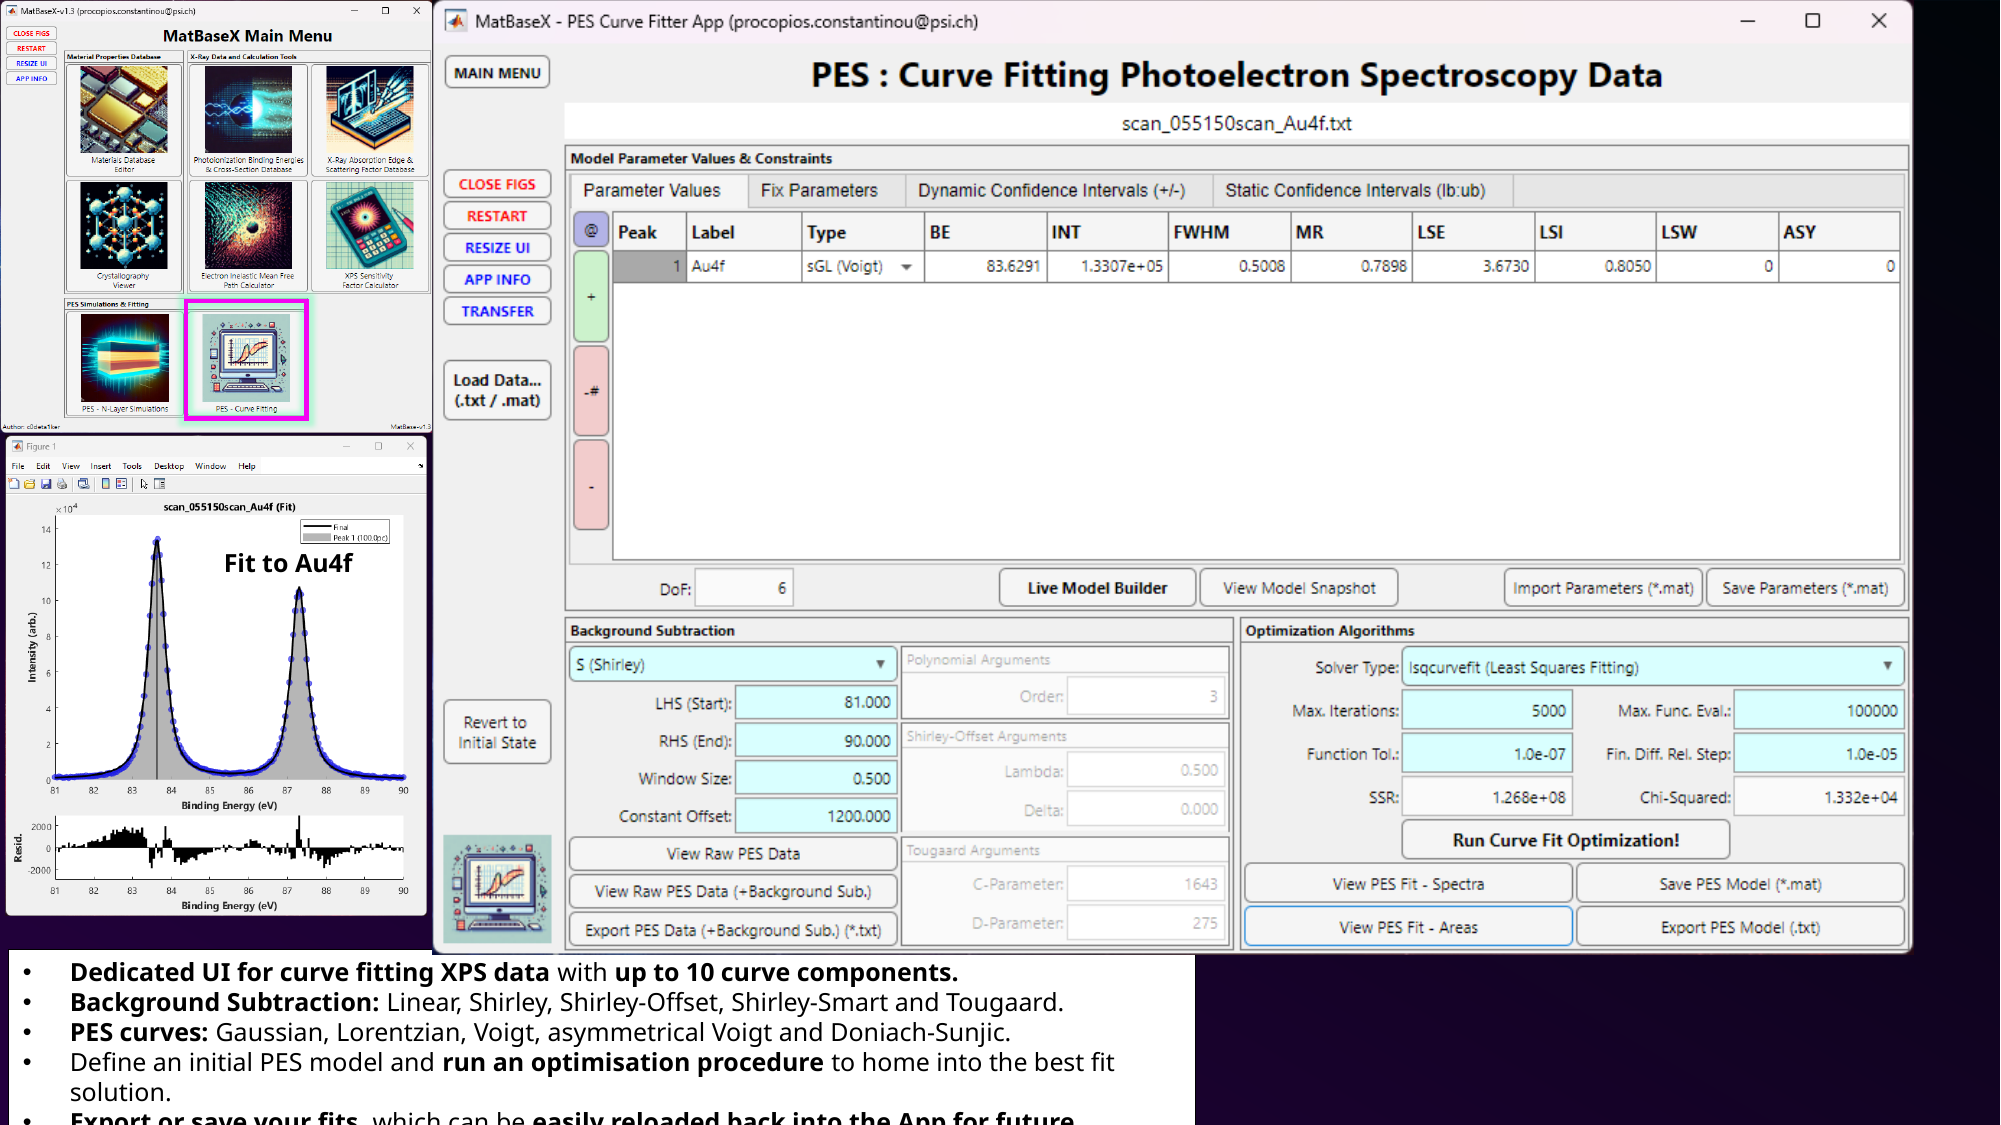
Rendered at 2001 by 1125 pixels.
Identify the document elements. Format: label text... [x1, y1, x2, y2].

picture [432, 0, 1915, 955]
picture [5, 435, 427, 916]
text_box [0, 0, 432, 433]
text_box Dedicated UI for curve fitting XPS data with up to 10 curve components. Background Subtraction: Linear, Shirley, Shirley-Offset, Shirley-Smart and Tougaard. PES curves: Gaussian, Lorentzian, Voigt, asymmetrical Voigt and Doniach-Sunjic. Define an initial PES model and run an optimisation procedure to home into the best fit solution. Export or save your fits, which can be easily reloaded back into the App for future reference. [8, 949, 1196, 1125]
